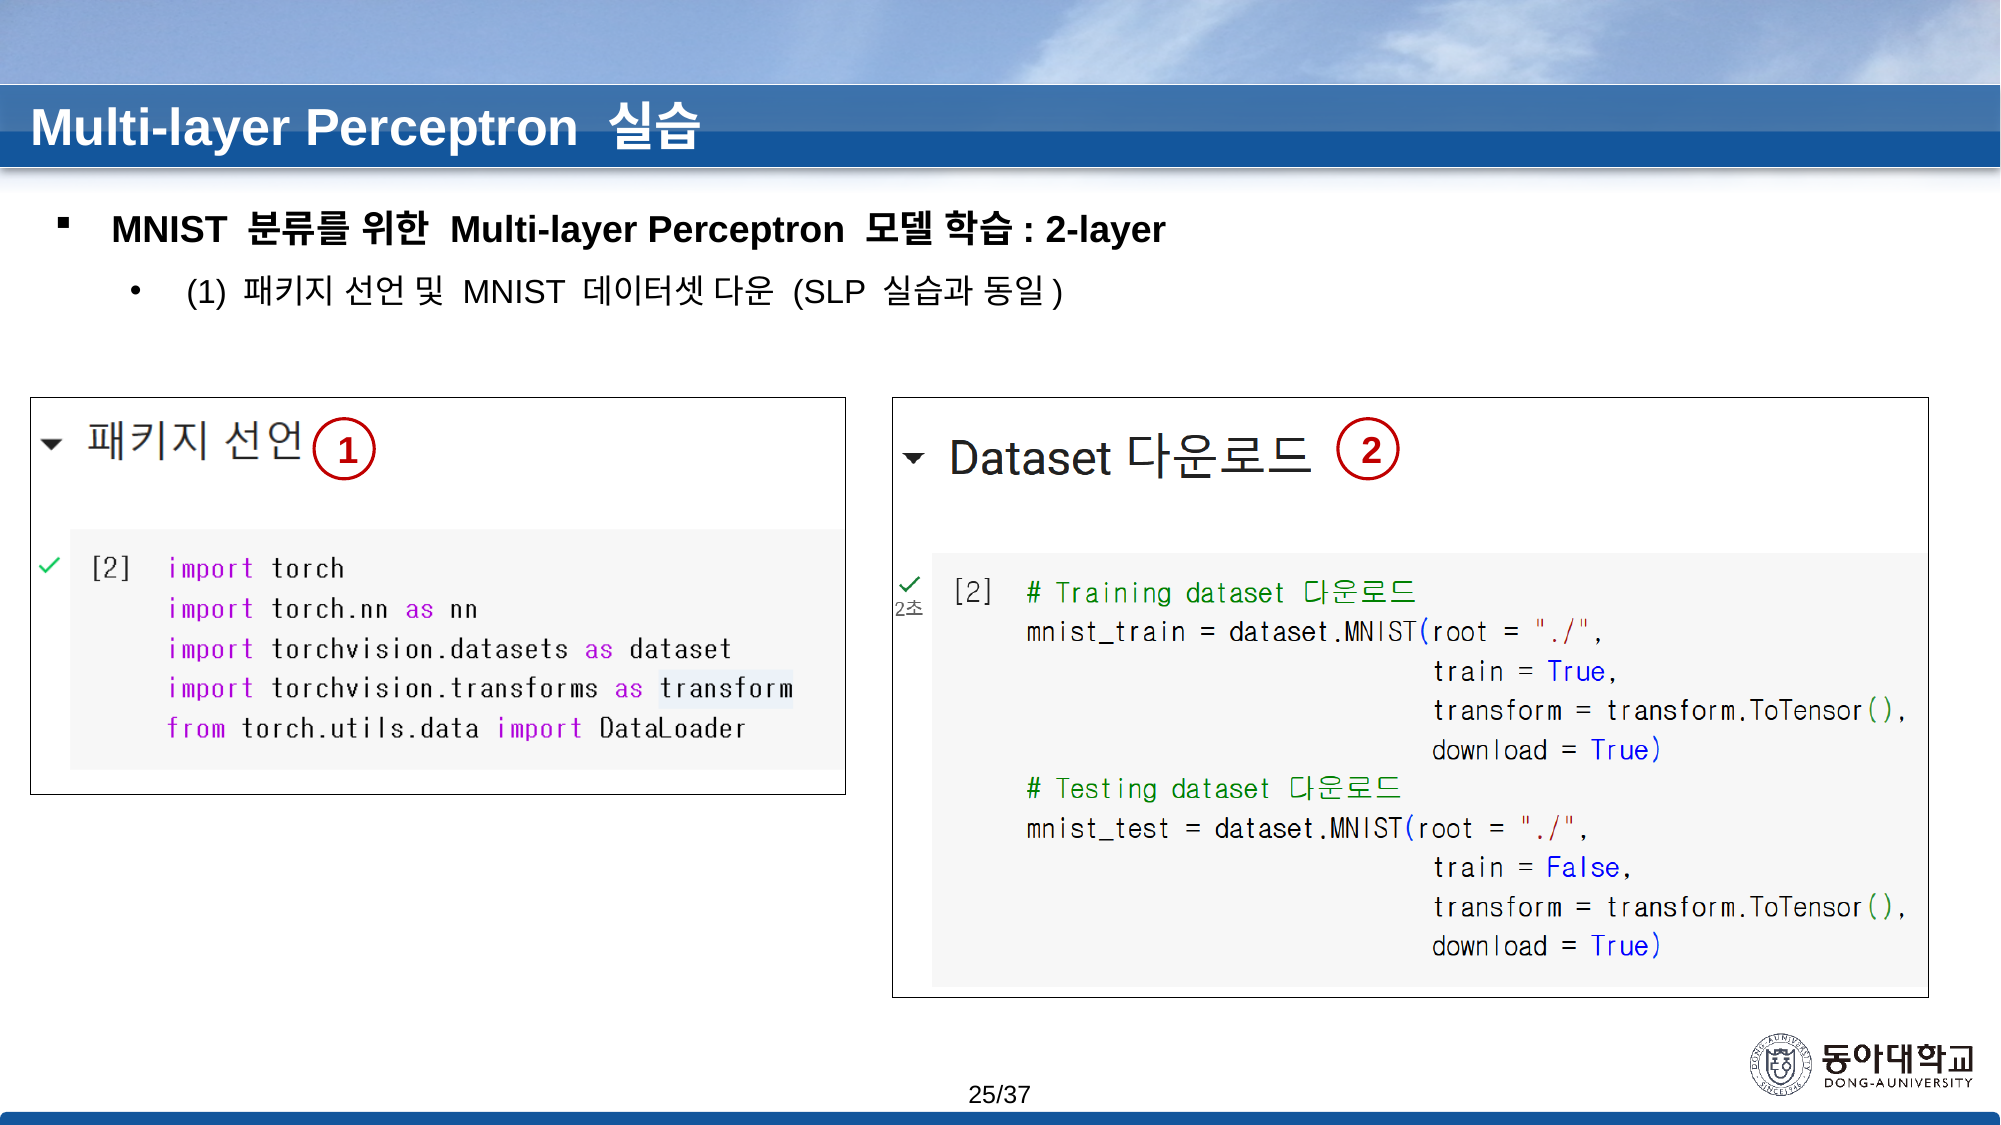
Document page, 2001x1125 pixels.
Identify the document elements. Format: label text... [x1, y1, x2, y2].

picture [0, 85, 2000, 167]
picture [892, 397, 1929, 998]
text_box MNIST 분류를 위한 Multi-layer Perceptron 모델 학습: 2-layer (1) 패키지 선언 및 MNIST 데이터셋 다운 (SLP 실습과 동일) [40, 174, 1182, 318]
picture [30, 397, 846, 795]
text_box Multi-layer Perceptron 실습 [15, 85, 718, 164]
picture [1742, 1024, 1983, 1110]
